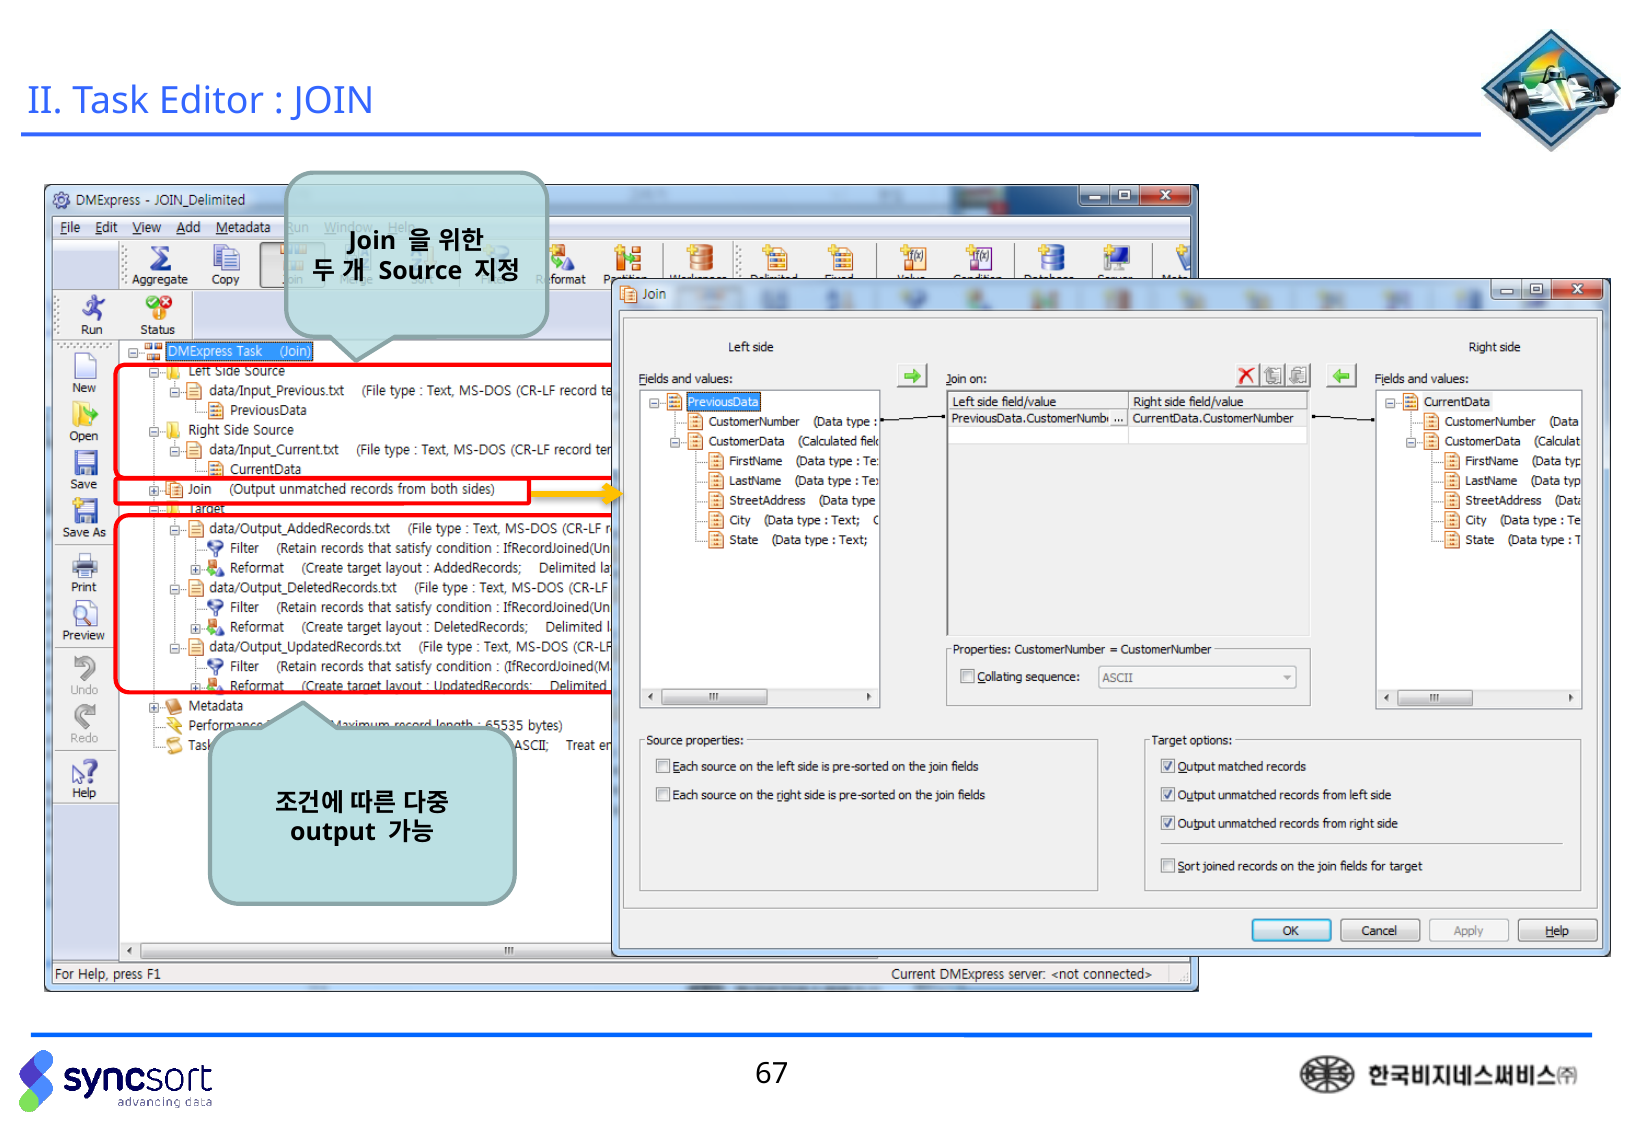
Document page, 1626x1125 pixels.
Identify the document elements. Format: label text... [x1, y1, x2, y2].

picture [1281, 1046, 1593, 1105]
picture [19, 1050, 212, 1112]
text_box Join 을 위한 두 개 Source 지정 [290, 170, 544, 182]
picture [44, 184, 1611, 992]
picture [1481, 29, 1621, 153]
text_box II. Task Editor : JOIN [12, 73, 1394, 124]
